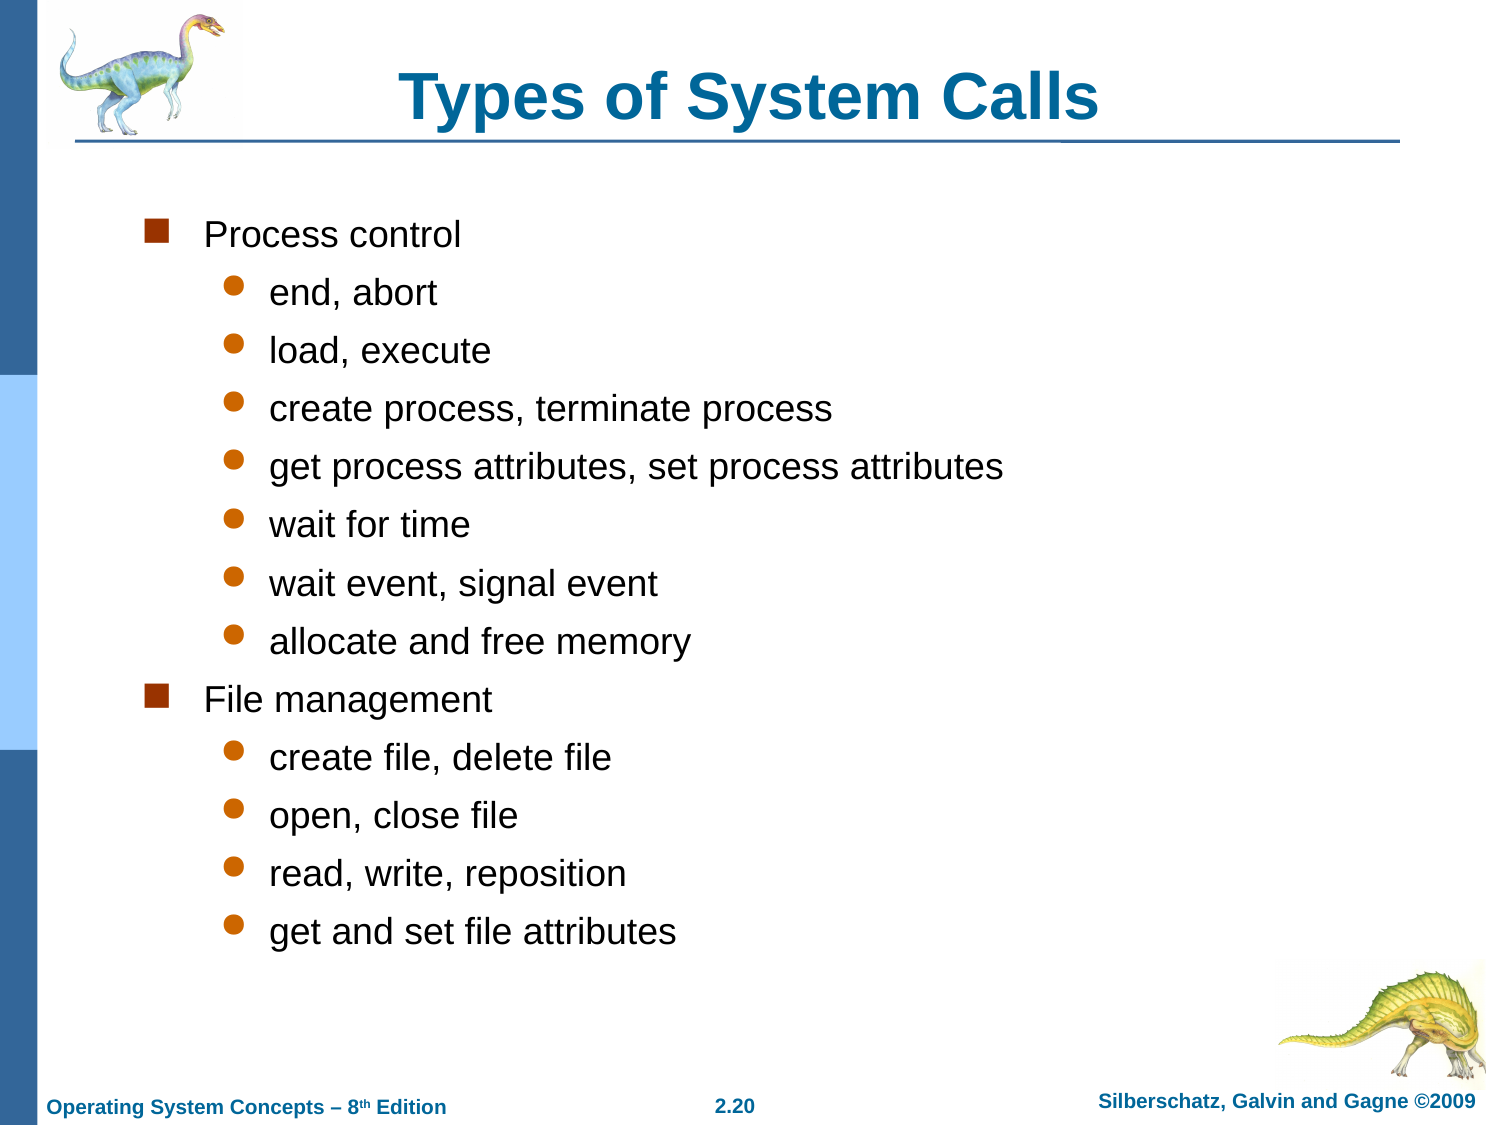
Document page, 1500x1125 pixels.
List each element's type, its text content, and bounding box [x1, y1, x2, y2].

title Types of System Calls [74, 45, 1426, 141]
list Process control end, abort load, execute create process, terminate process get process attributes, set process attributes wait for time wait event, signal event allocate and free memory File management create file, delete file open, close file read, write, reposition get and set file attributes [132, 202, 1483, 946]
picture [46, 0, 243, 149]
picture [1275, 959, 1486, 1090]
